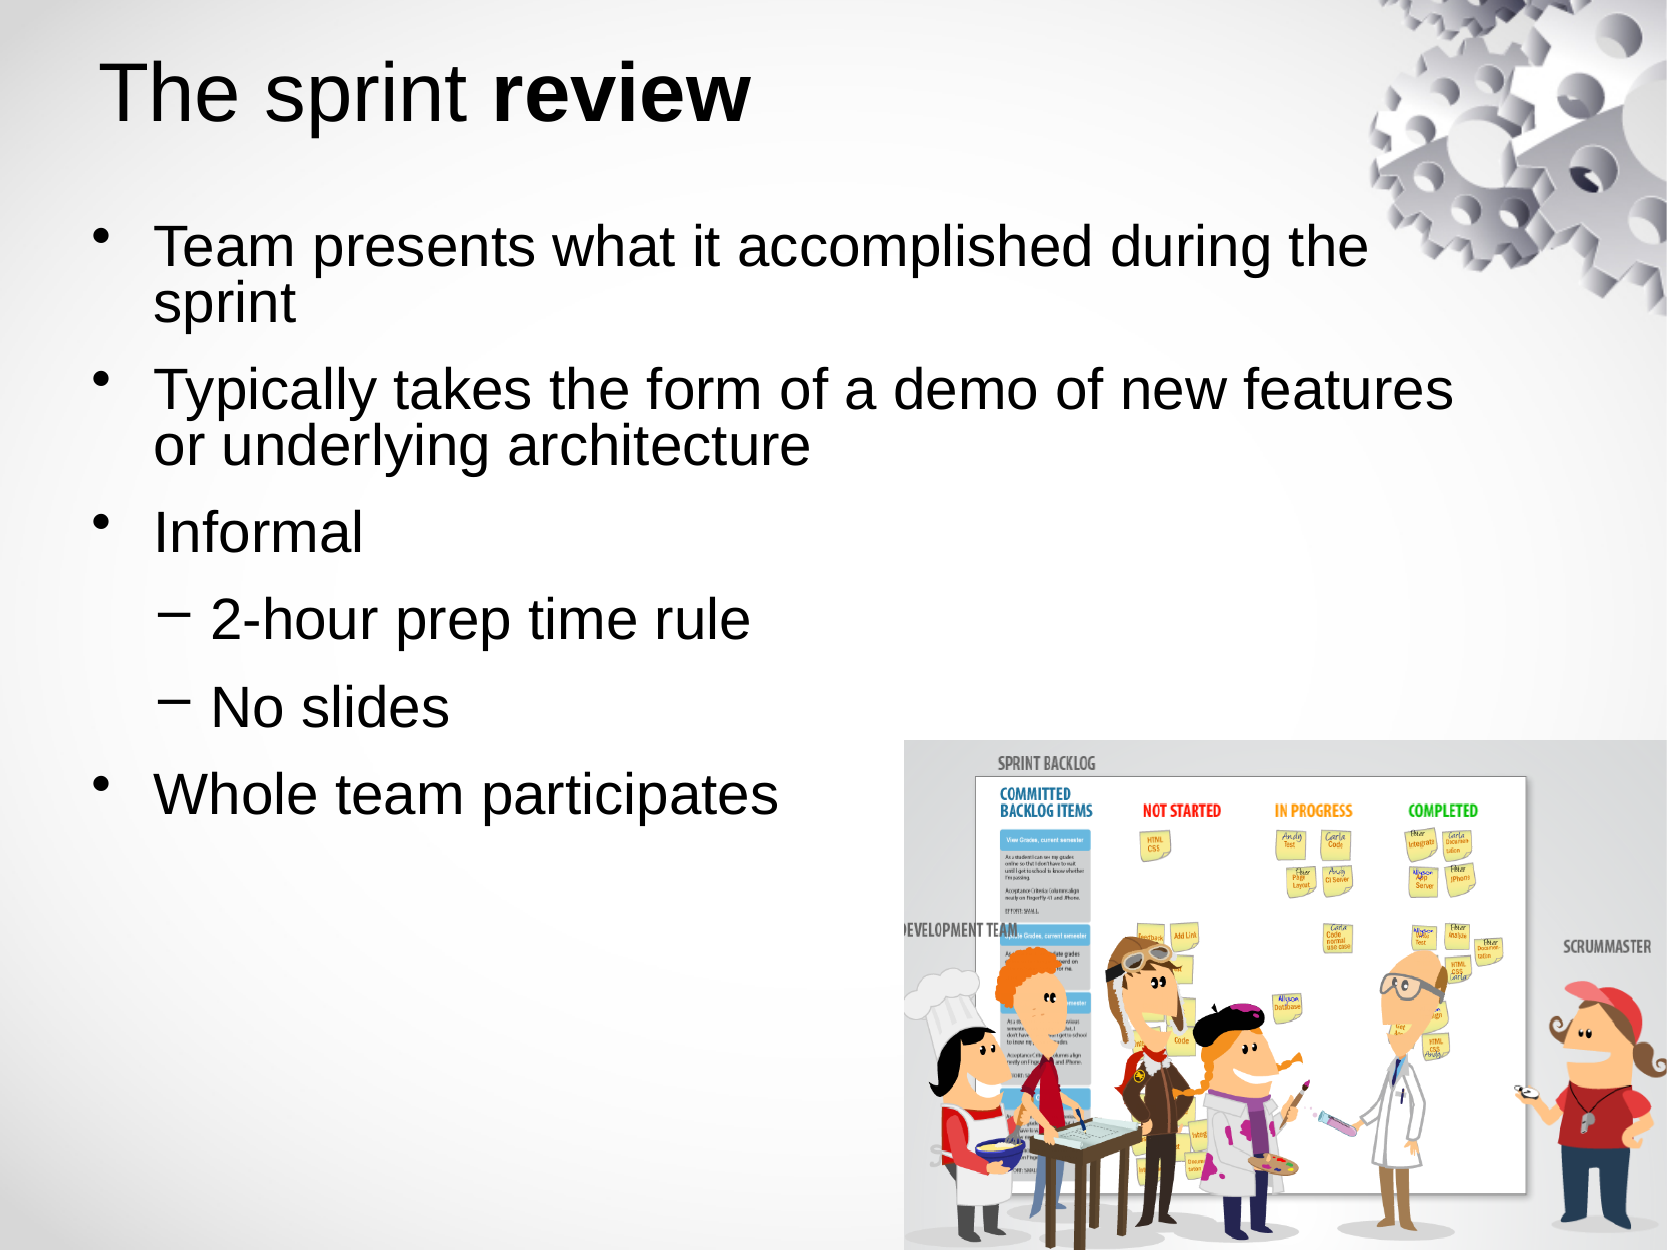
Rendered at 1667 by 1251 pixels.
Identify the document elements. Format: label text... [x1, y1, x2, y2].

list Team presents what it accomplished during the sprint Typically takes the form of a demo of new features or underlying architecture Informal 2-hour prep time rule No slides Whole team participates [24, 213, 1525, 1118]
picture [0, 0, 1667, 1250]
title The sprint review [83, 34, 1584, 142]
